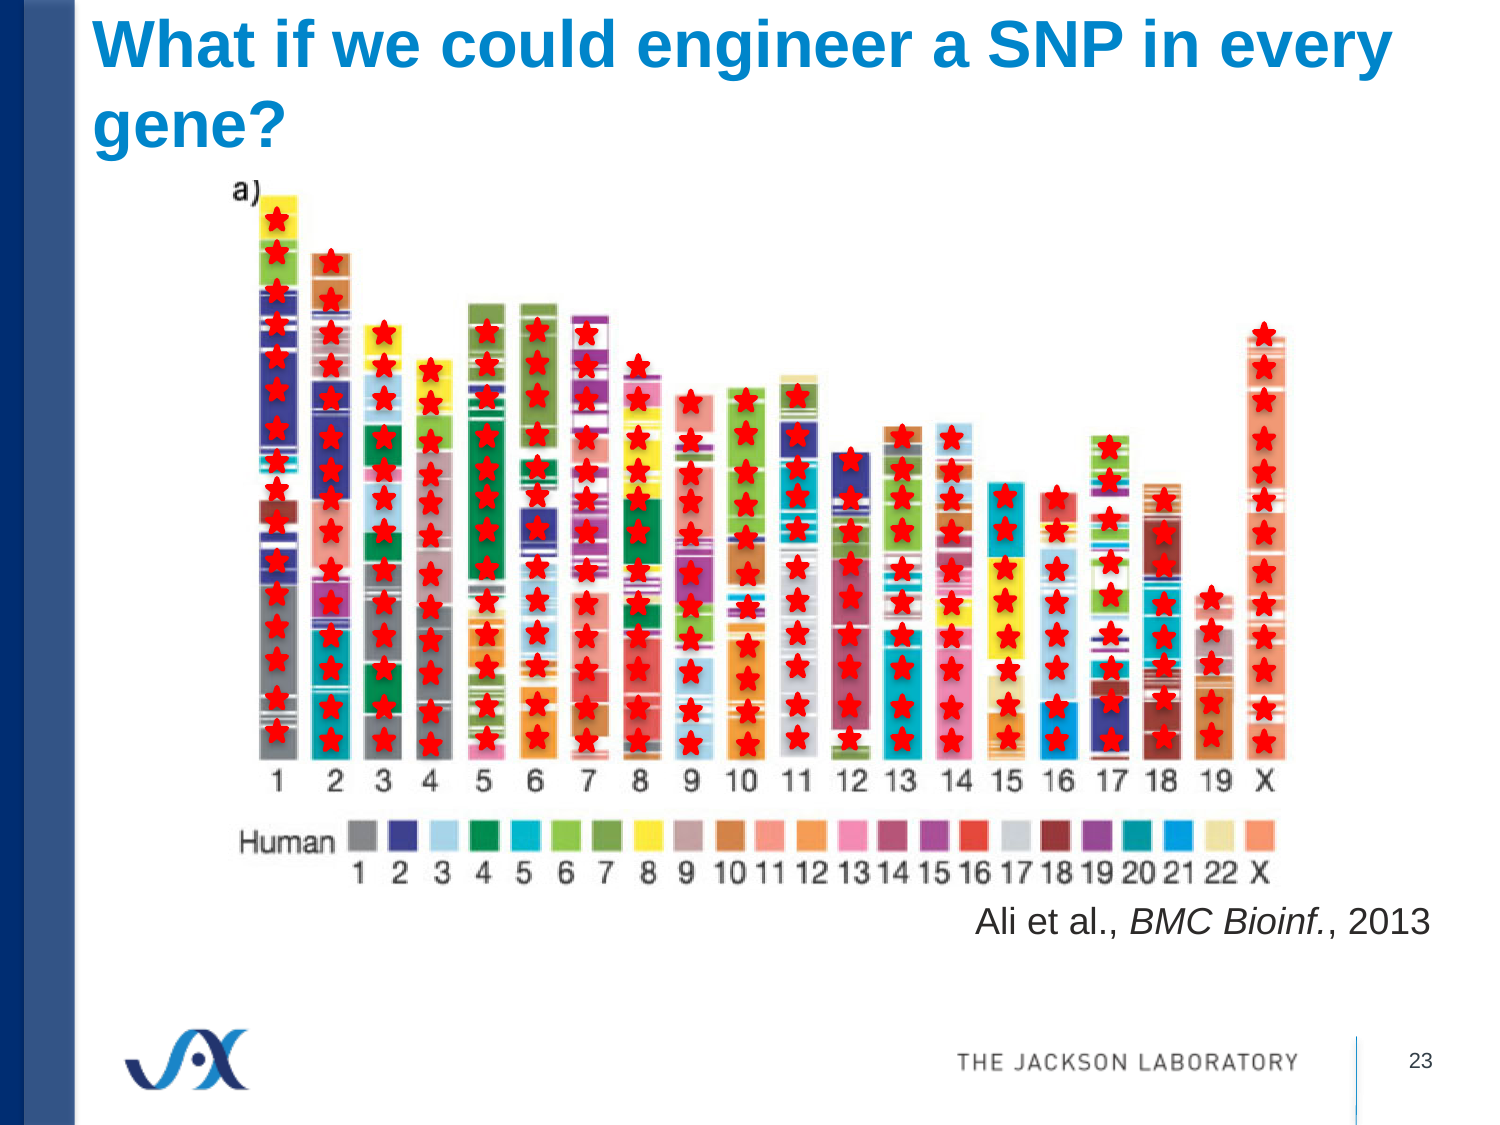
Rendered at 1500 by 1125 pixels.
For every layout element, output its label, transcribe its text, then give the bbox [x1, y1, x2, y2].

picture [227, 180, 1317, 890]
picture [957, 1051, 1097, 1076]
picture [110, 1011, 268, 1106]
text_box What if we could engineer a SNP in every gene? [92, 71, 1448, 169]
text_box Ali et al., BMC Bioinf., 2013 [960, 889, 1450, 950]
text_box <number> [1097, 1030, 1448, 1090]
